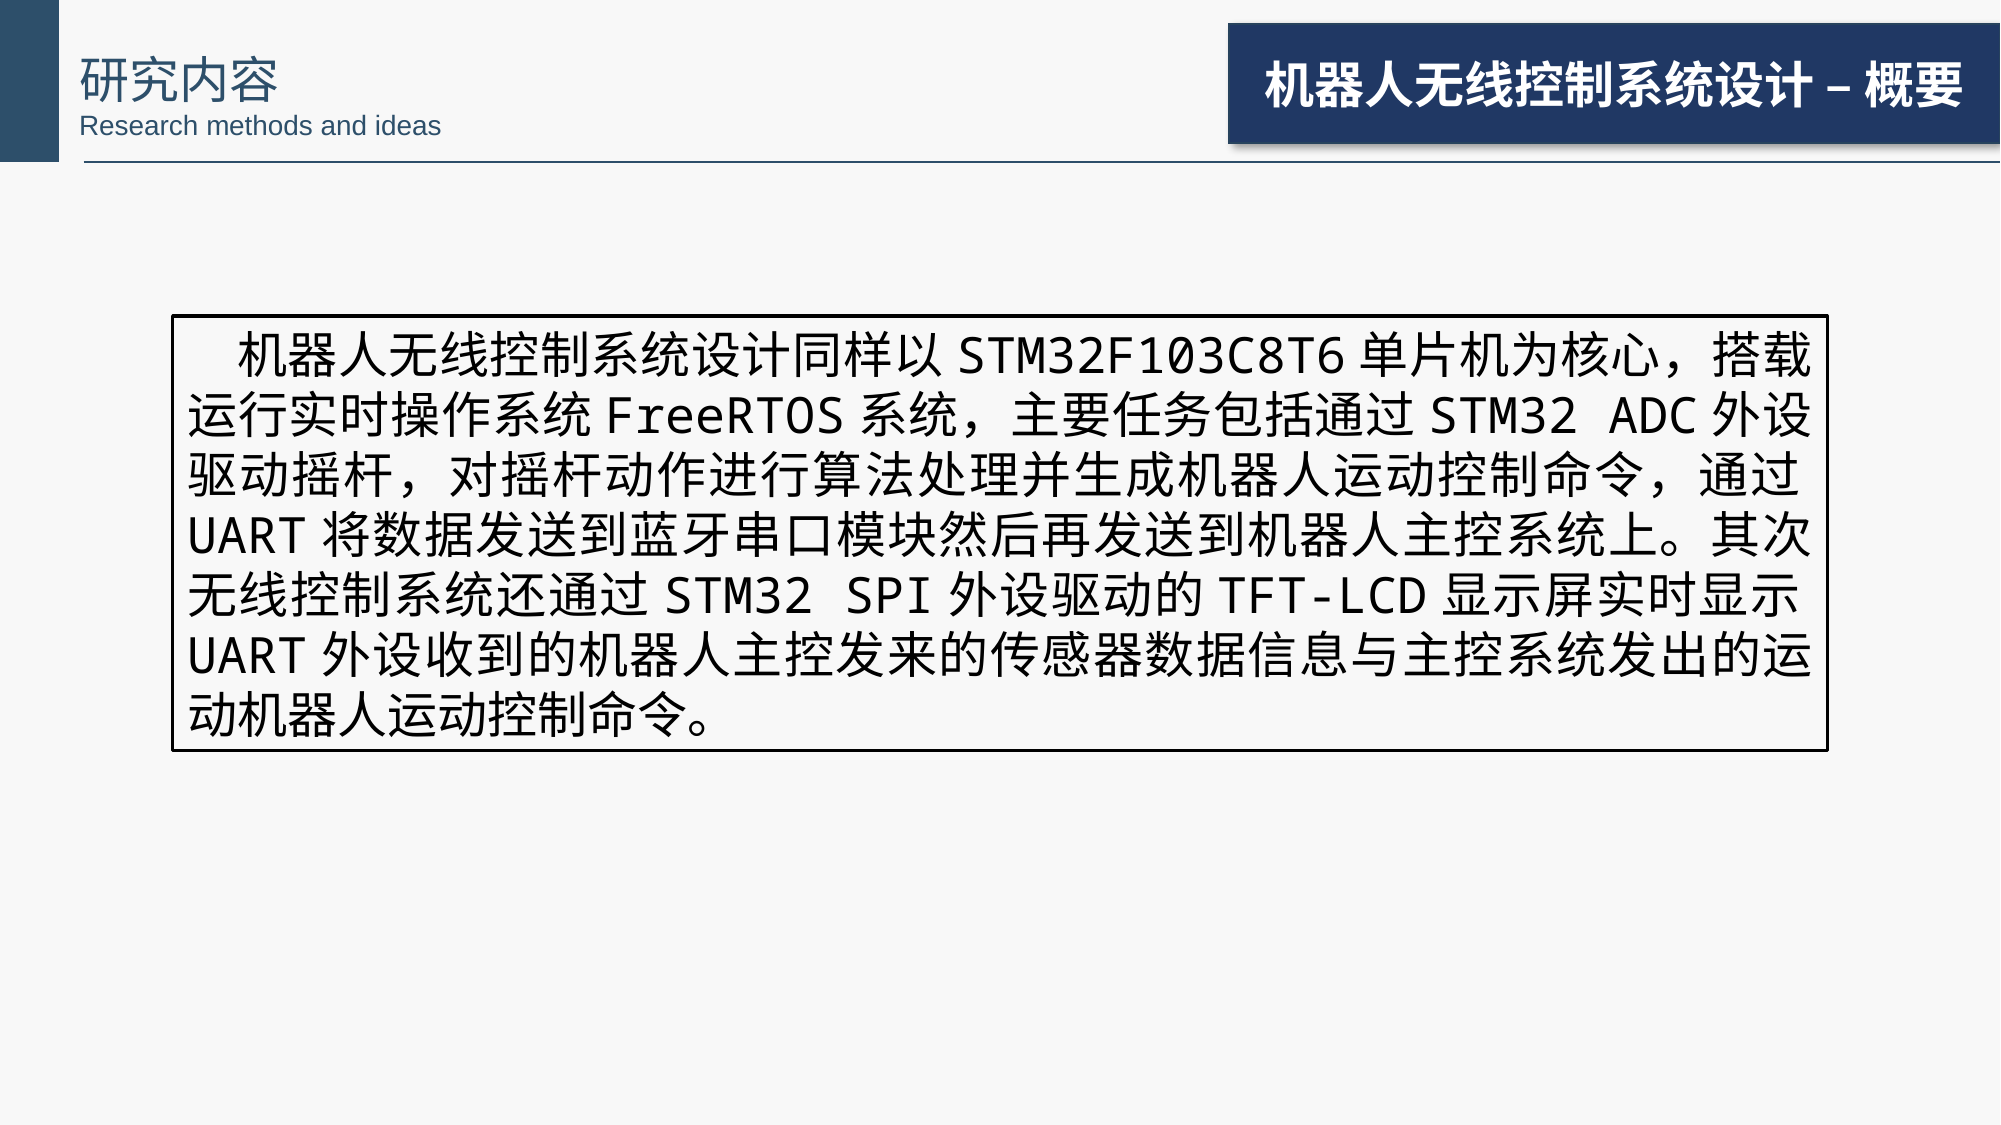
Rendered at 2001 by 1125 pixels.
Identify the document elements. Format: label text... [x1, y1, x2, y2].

text_box 机器人无线控制系统设计同样以STM32F103C8T6单片机为核心，搭载运行实时操作系统FreeRTOS系统，主要任务包括通过STM32 ADC外设驱动摇杆，对摇杆动作进行算法处理并生成机器人运动控制命令，通过UART将数据发送到蓝牙串口模块然后再发送到机器人主控系统上。其次无线控制系统还通过STM32 SPI外设驱动的TFT-LCD显示屏实时显示UART外设收到的机器人主控发来的传感器数据信息与主控系统发出的运动机器人运动控制命令。 [172, 316, 1828, 751]
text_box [0, 0, 2000, 162]
